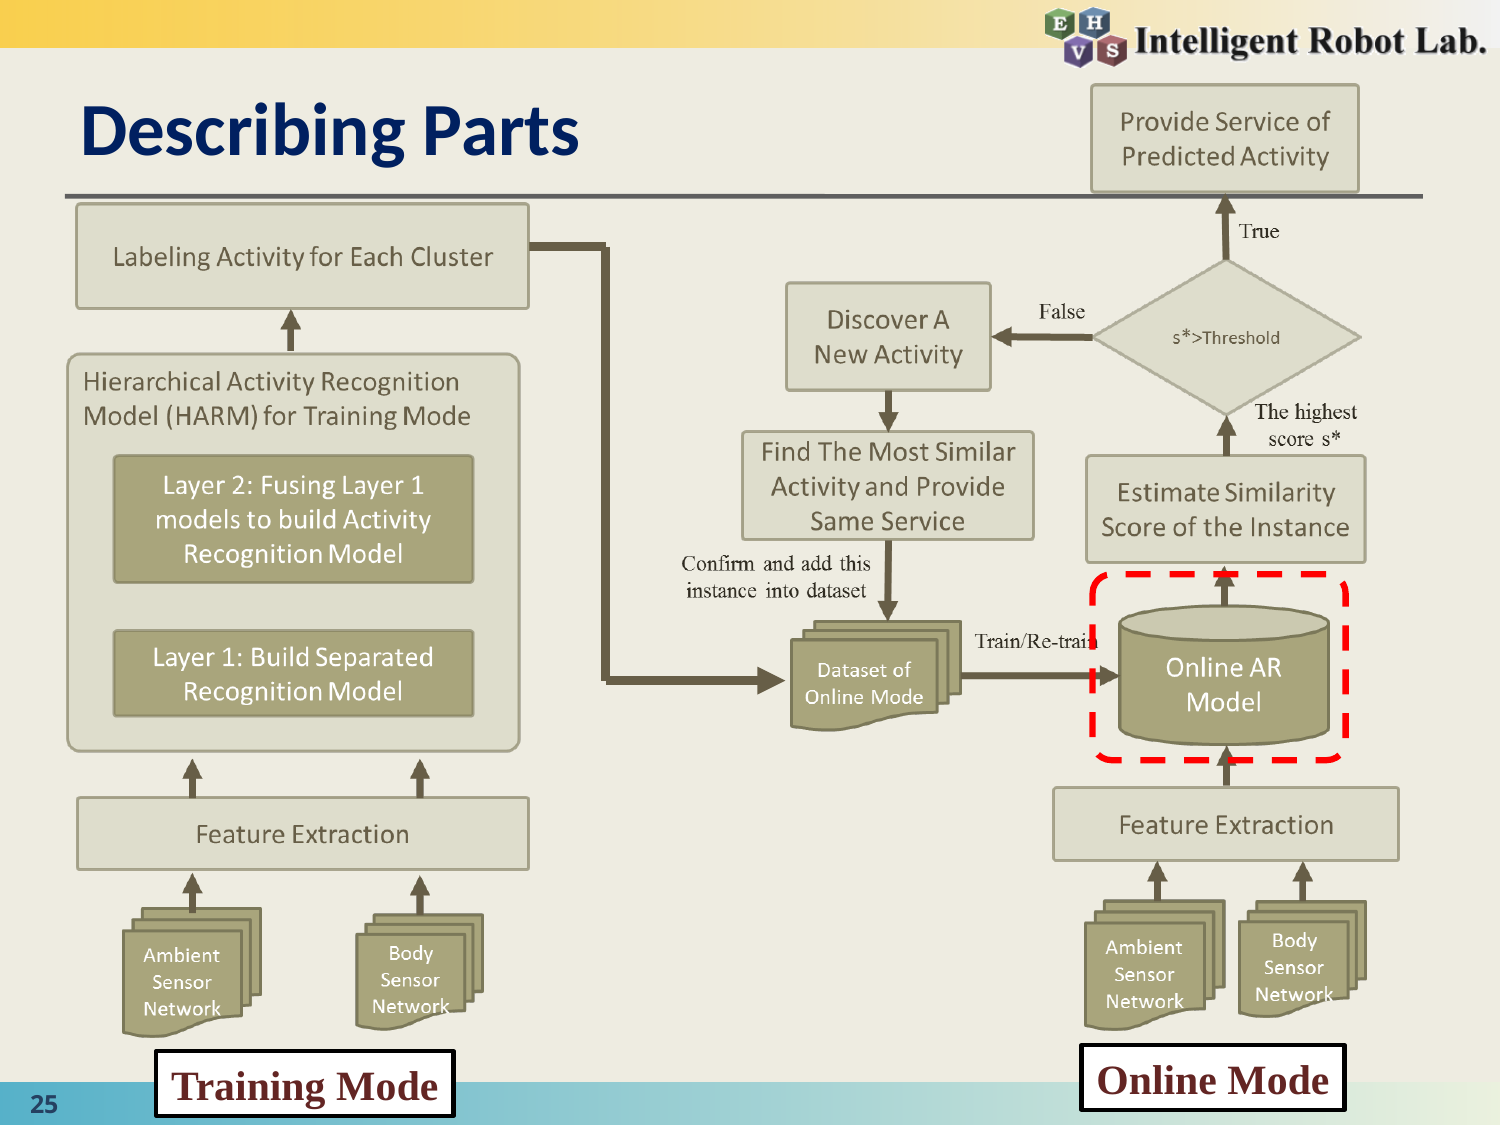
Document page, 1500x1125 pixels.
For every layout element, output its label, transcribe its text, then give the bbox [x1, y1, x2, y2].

slide_number 25 [0, 1070, 89, 1125]
text_box Online Mode [1079, 1043, 1347, 1112]
title Describing Parts [64, 66, 822, 178]
picture [1045, 7, 1489, 68]
picture [64, 202, 530, 1039]
picture [661, 83, 1400, 1031]
text_box Training Mode [154, 1049, 456, 1118]
